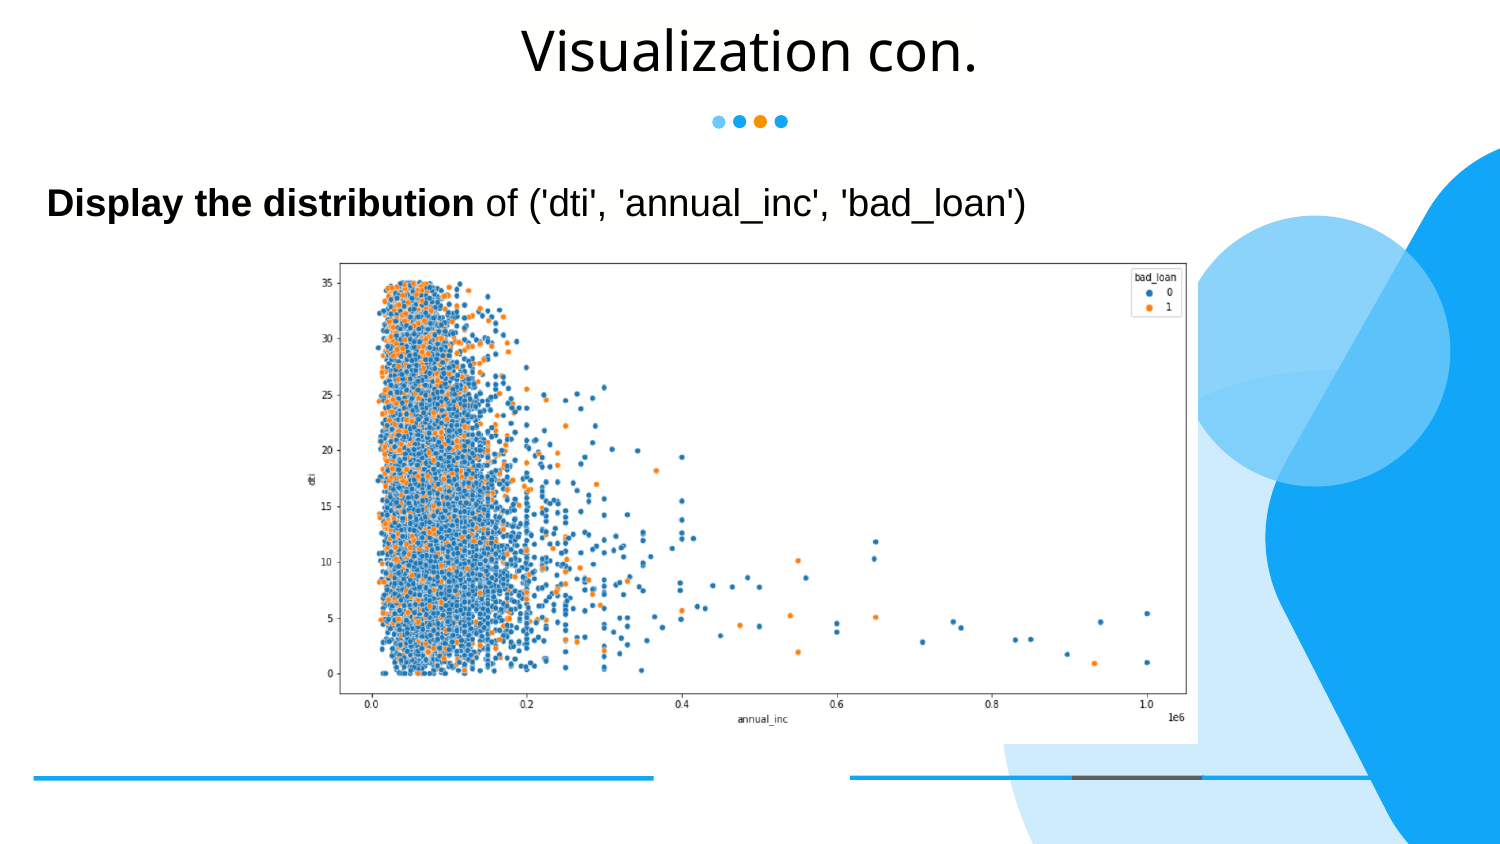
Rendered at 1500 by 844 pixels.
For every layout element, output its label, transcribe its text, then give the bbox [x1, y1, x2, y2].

title Visualization con. [415, 13, 1085, 86]
picture [302, 255, 1198, 745]
title Display the distribution of ('dti', 'annual_inc', 'bad_loan') [35, 167, 1252, 239]
